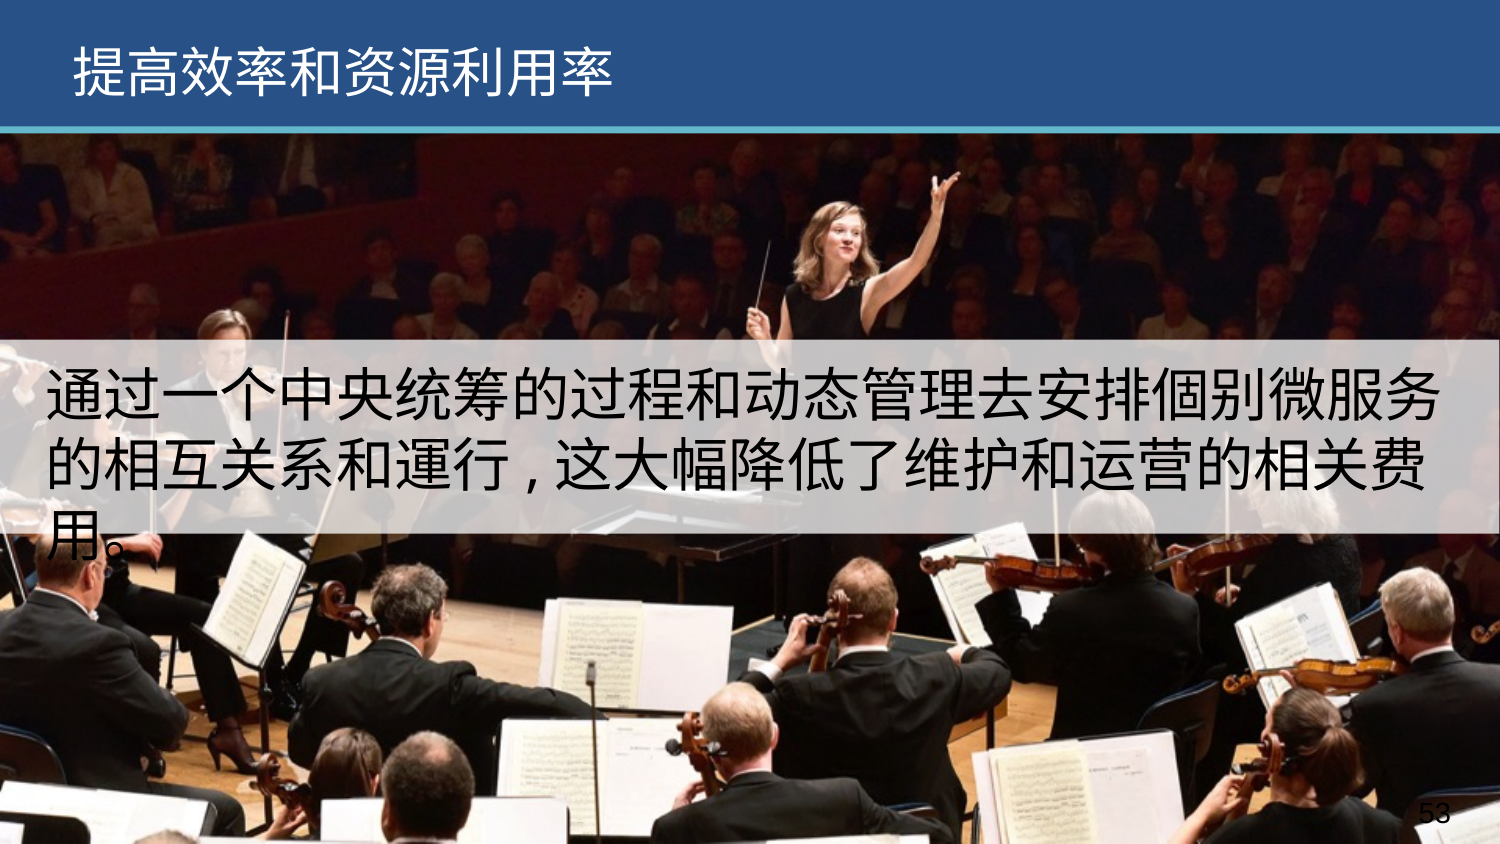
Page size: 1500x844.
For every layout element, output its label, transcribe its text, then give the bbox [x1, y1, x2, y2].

title 提高效率和资源利用率 [26, 15, 1464, 101]
picture [0, 103, 1500, 844]
text_box [0, 0, 1500, 102]
